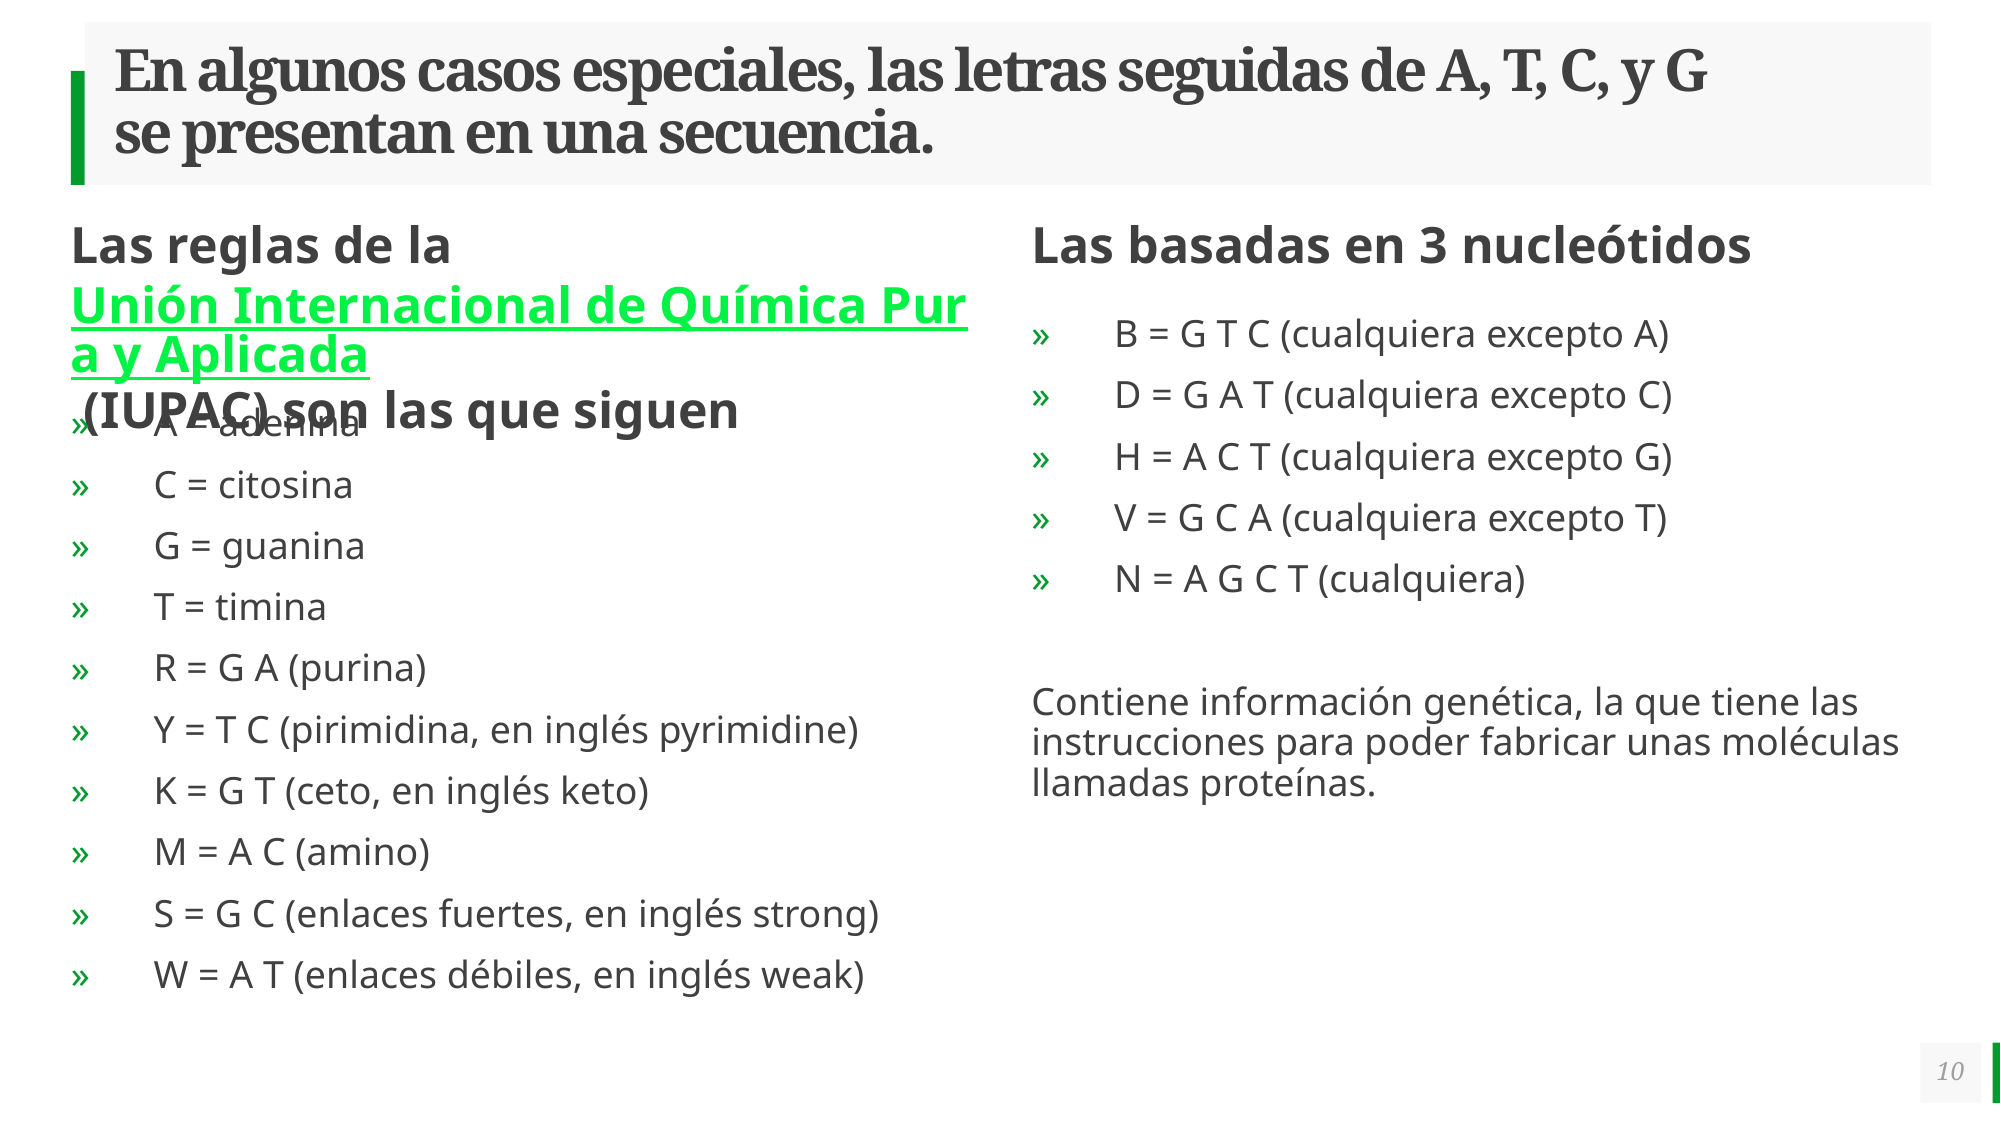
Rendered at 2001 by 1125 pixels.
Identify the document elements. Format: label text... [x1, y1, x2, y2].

list Las basadas en 3 nucleótidos [1031, 220, 1932, 280]
list B = G T C (cualquiera excepto A) D = G A T (cualquiera excepto C) H = A C T (cualquiera excepto G) V = G C A (cualquiera excepto T) N = A G C T (cualquiera) Contiene información genética, la que tiene las instrucciones para poder fabricar unas moléculas llamadas proteínas. [1031, 315, 1932, 1004]
list Las reglas de la Unión Internacional de Química Pura y Aplicada (IUPAC) son las que siguen [70, 220, 969, 280]
list A = adenina C = citosina G = guanina T = timina R = G A (purina) Y = T C (pirimidina, en inglés pyrimidine) K = G T (ceto, en inglés keto) M = A C (amino) S = G C (enlaces fuertes, en inglés strong) W = A T (enlaces débiles, en inglés weak) [70, 404, 969, 1004]
slide_number 10 [1920, 1042, 1982, 1103]
title En algunos casos especiales, las letras seguidas de A, T, C, y G se presentan en una secuencia. [84, 22, 1932, 185]
